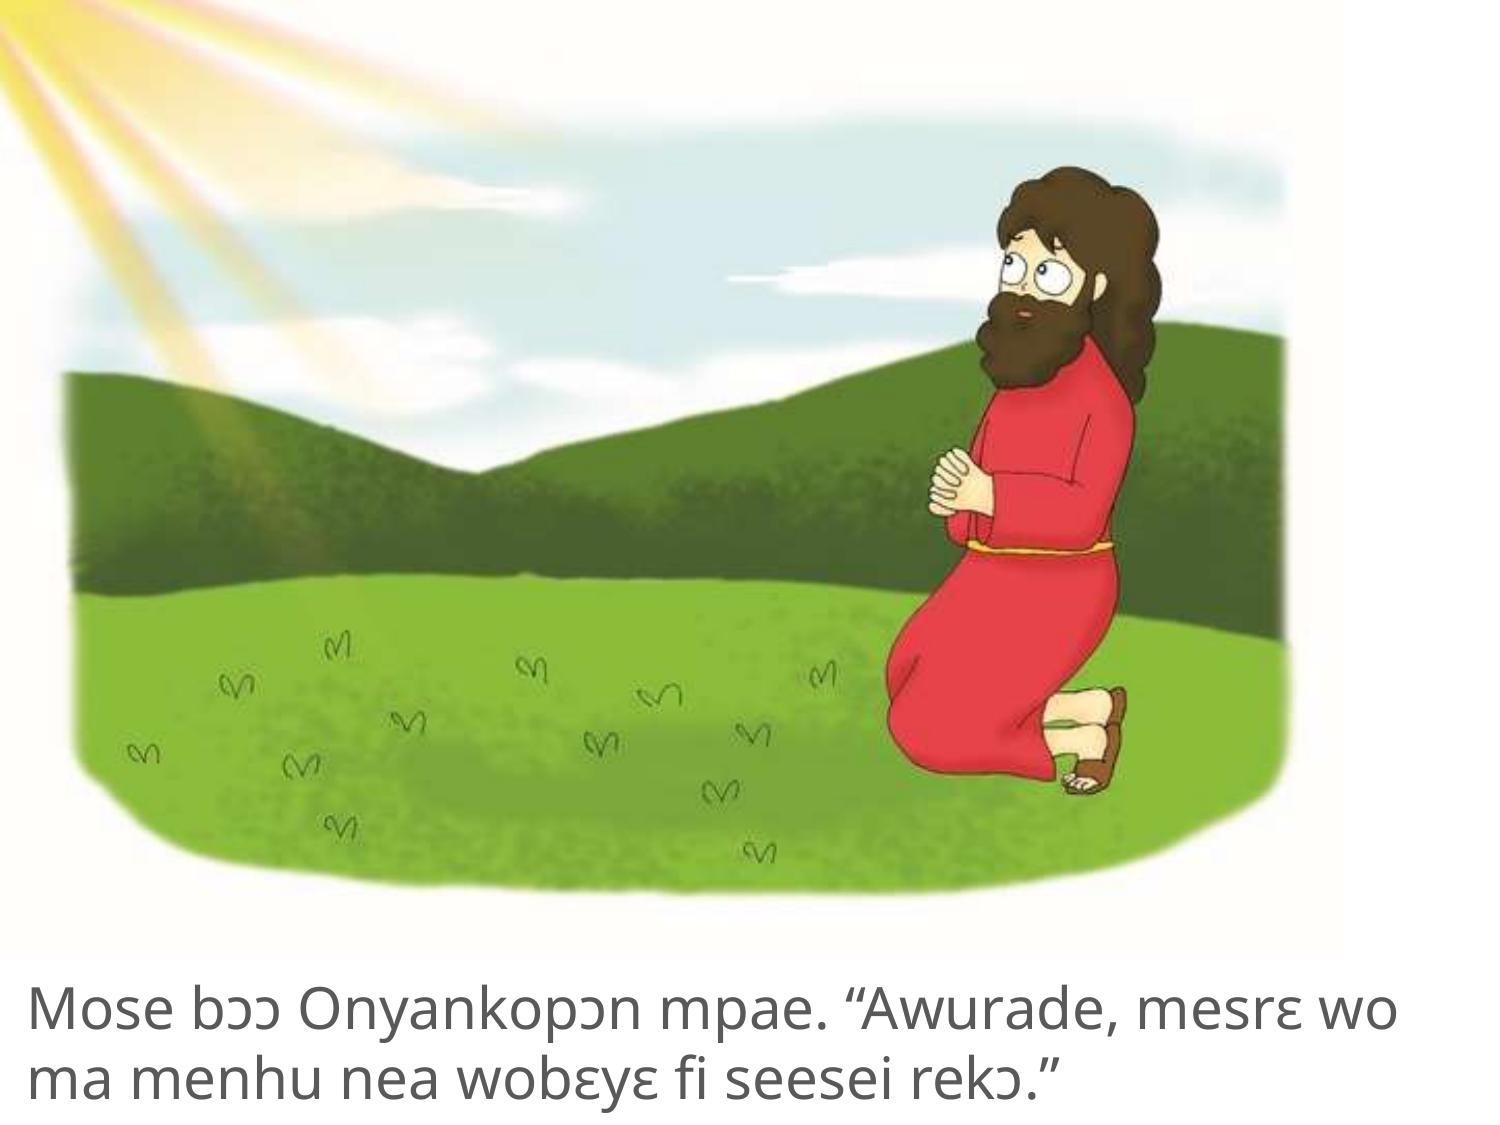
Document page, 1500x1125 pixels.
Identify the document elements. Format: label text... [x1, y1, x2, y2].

text_box Mose bɔɔ Onyankopɔn mpae. “Awurade, mesrɛ wo ma menhu nea wobɛyɛ fi seesei rekɔ.” [11, 964, 1498, 1119]
picture [0, 0, 1348, 953]
